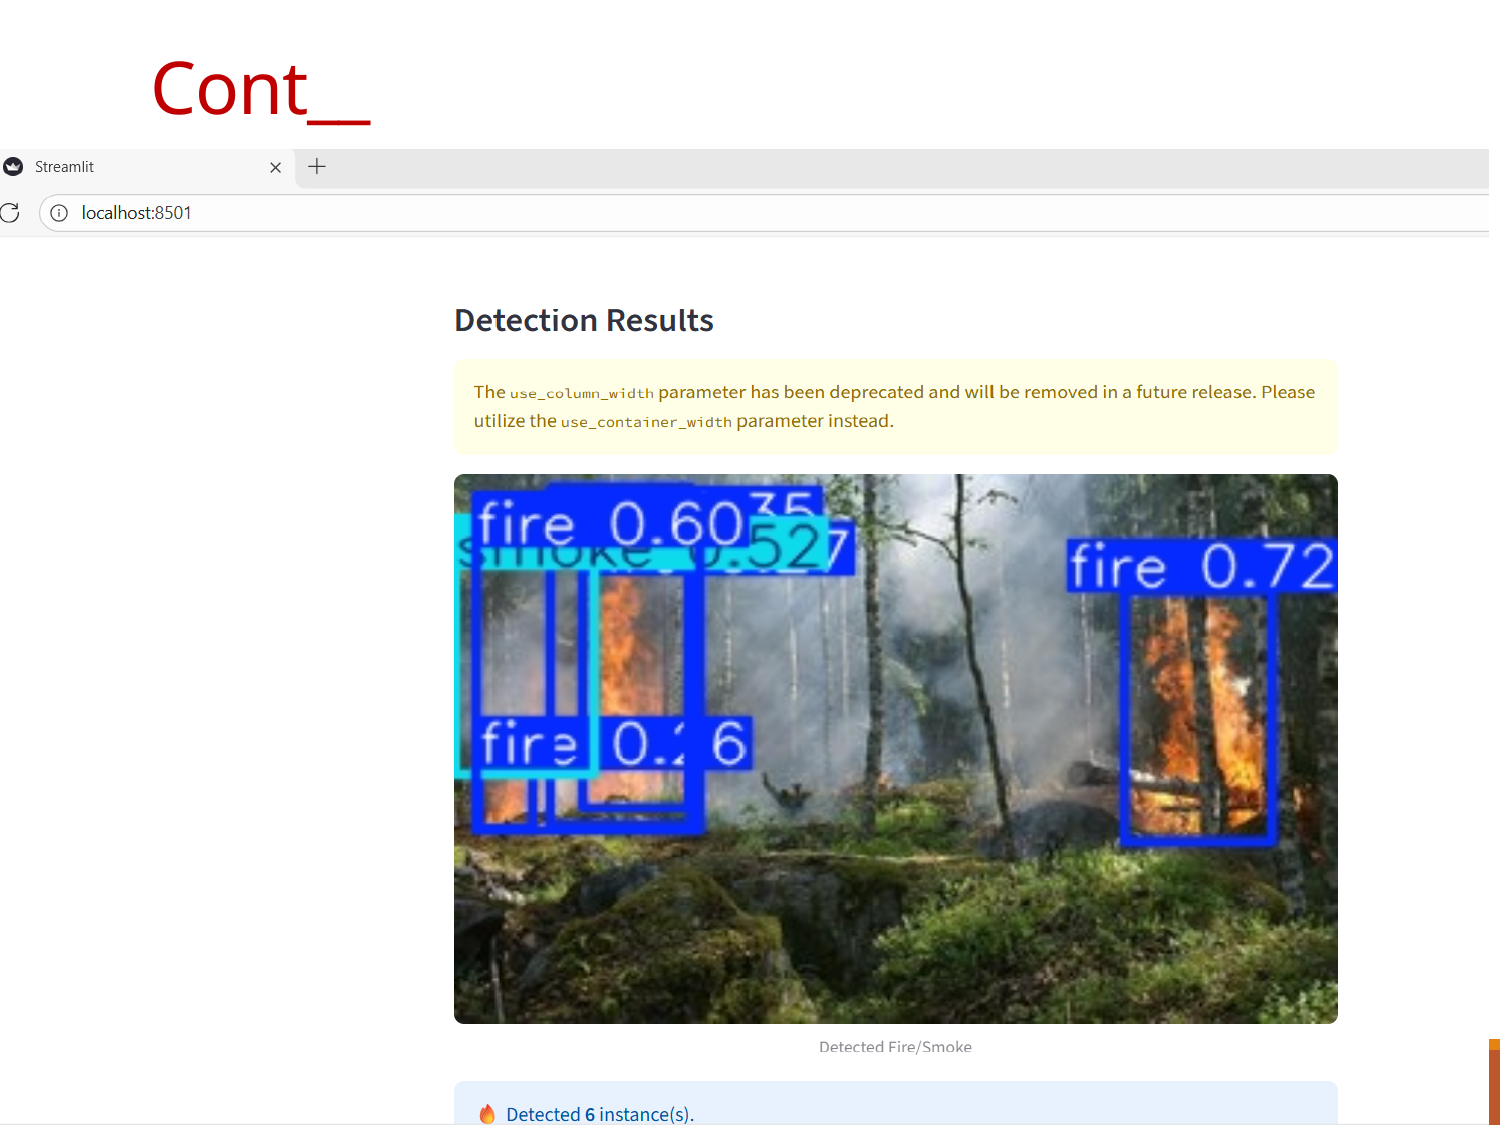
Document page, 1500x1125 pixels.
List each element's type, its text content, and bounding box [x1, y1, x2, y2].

title Cont__ [135, 47, 1373, 138]
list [0, 149, 1490, 1125]
